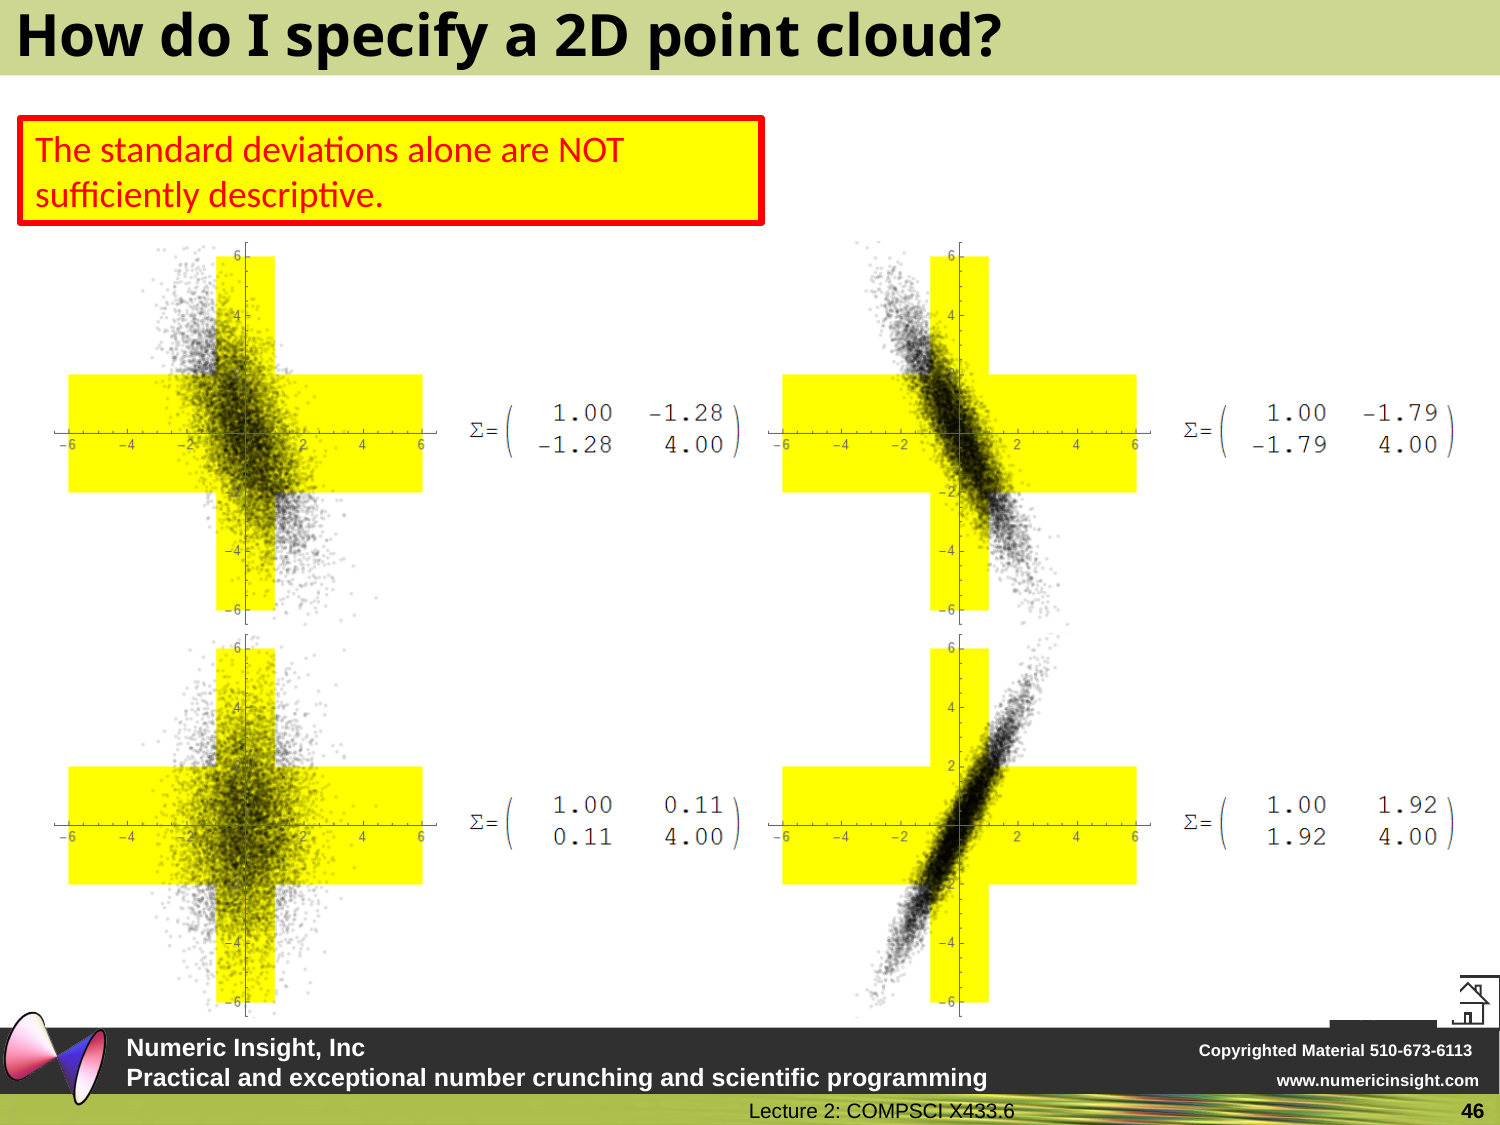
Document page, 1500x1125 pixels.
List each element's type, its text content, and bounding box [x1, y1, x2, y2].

text_box The standard deviations alone are NOT sufficiently descriptive. [20, 118, 762, 223]
title How do I specify a 2D point cloud? [0, 0, 1500, 76]
picture [0, 240, 1500, 1125]
picture [767, 240, 1460, 1020]
